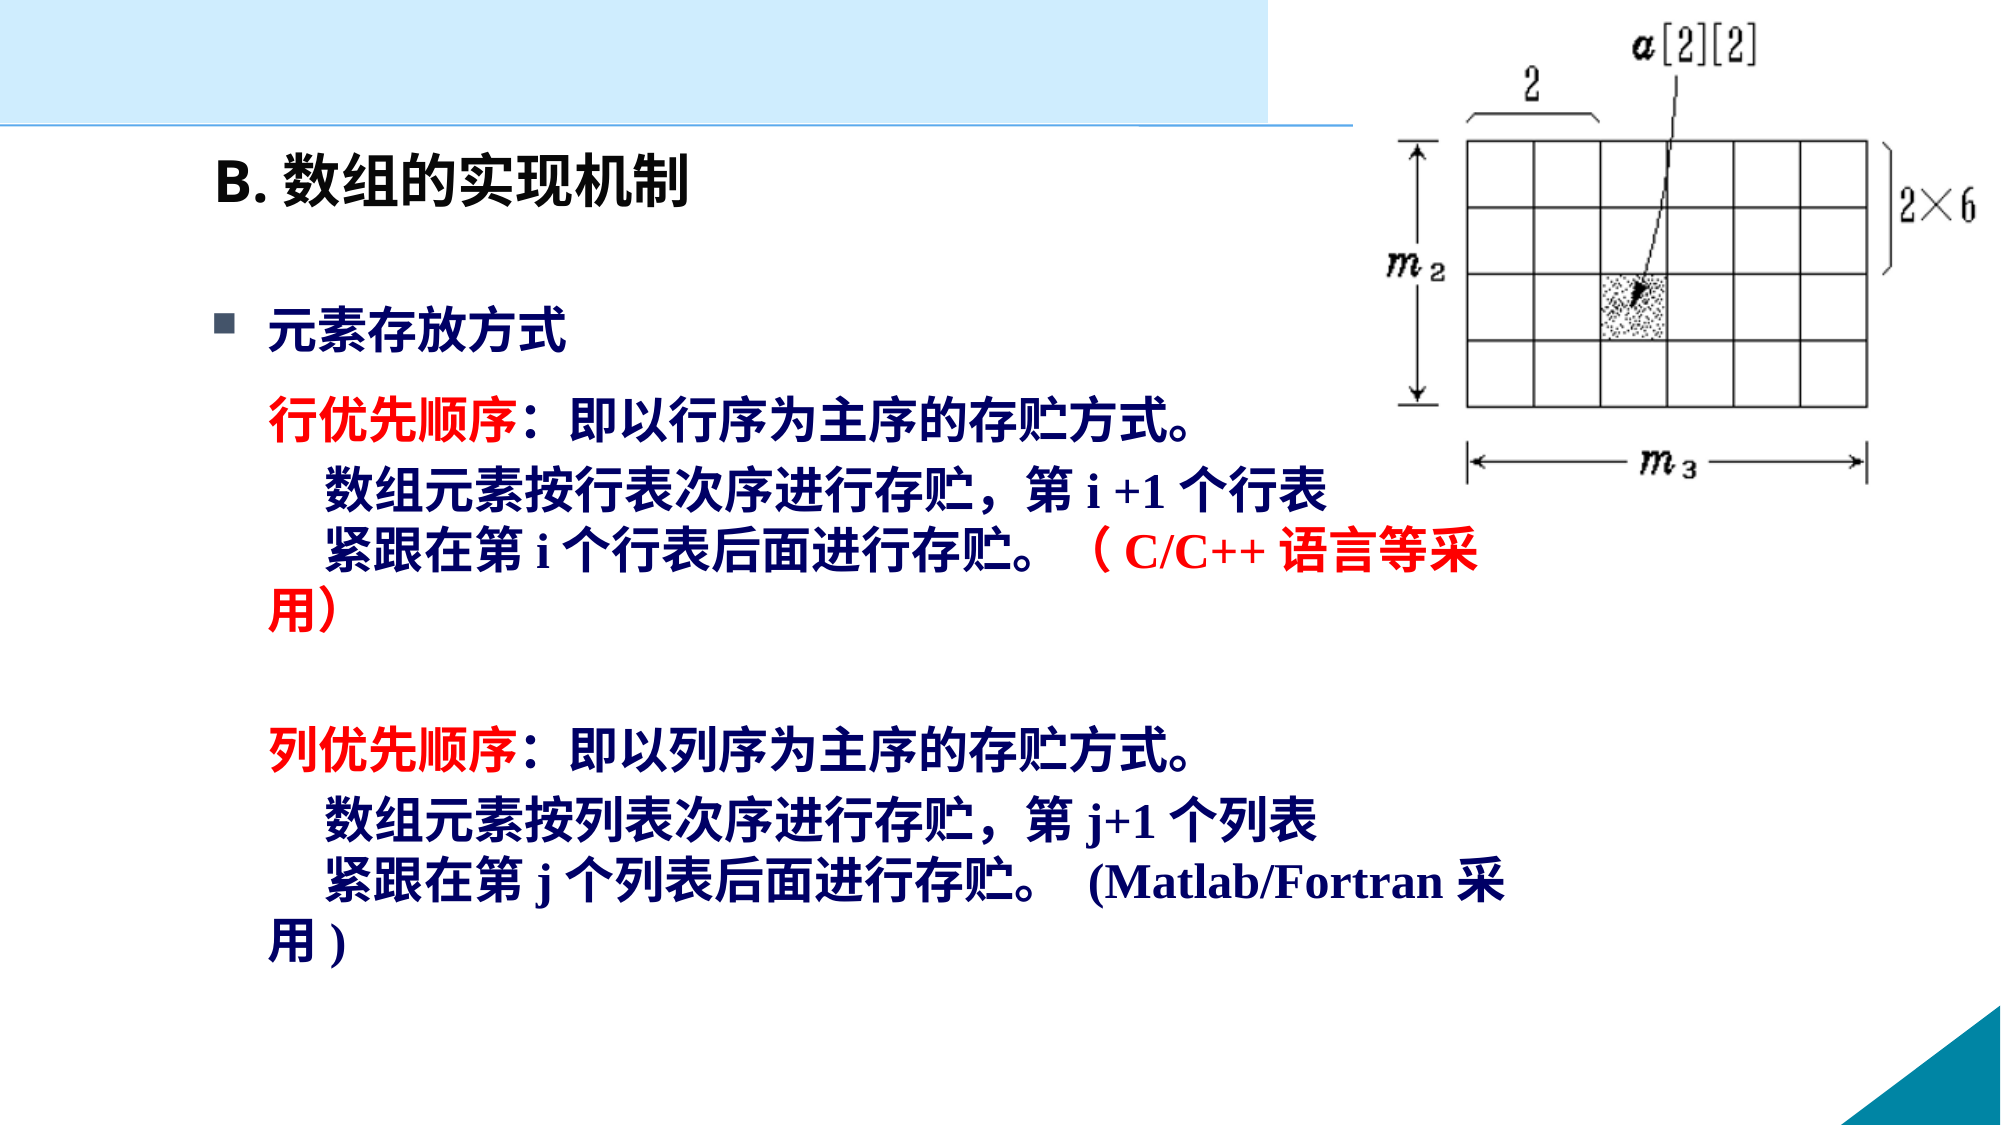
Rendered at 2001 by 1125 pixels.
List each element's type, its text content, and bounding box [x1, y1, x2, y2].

text_box B.数组的实现机制 [198, 137, 736, 222]
picture [1353, 14, 2000, 499]
text_box 元素存放方式 行优先顺序：即以行序为主序的存贮方式。 数组元素按行表次序进行存贮，第i +1个行表 紧跟在第i个行表后面进行存贮。（C/C++语言等采用） 列优先顺序：即以列序为主序的存贮方式。 数组元素按列表次序进行存贮，第j+1个列表 紧跟在第j个列表后面进行存贮。 (Matlab/Fortran采用) [196, 290, 1560, 940]
